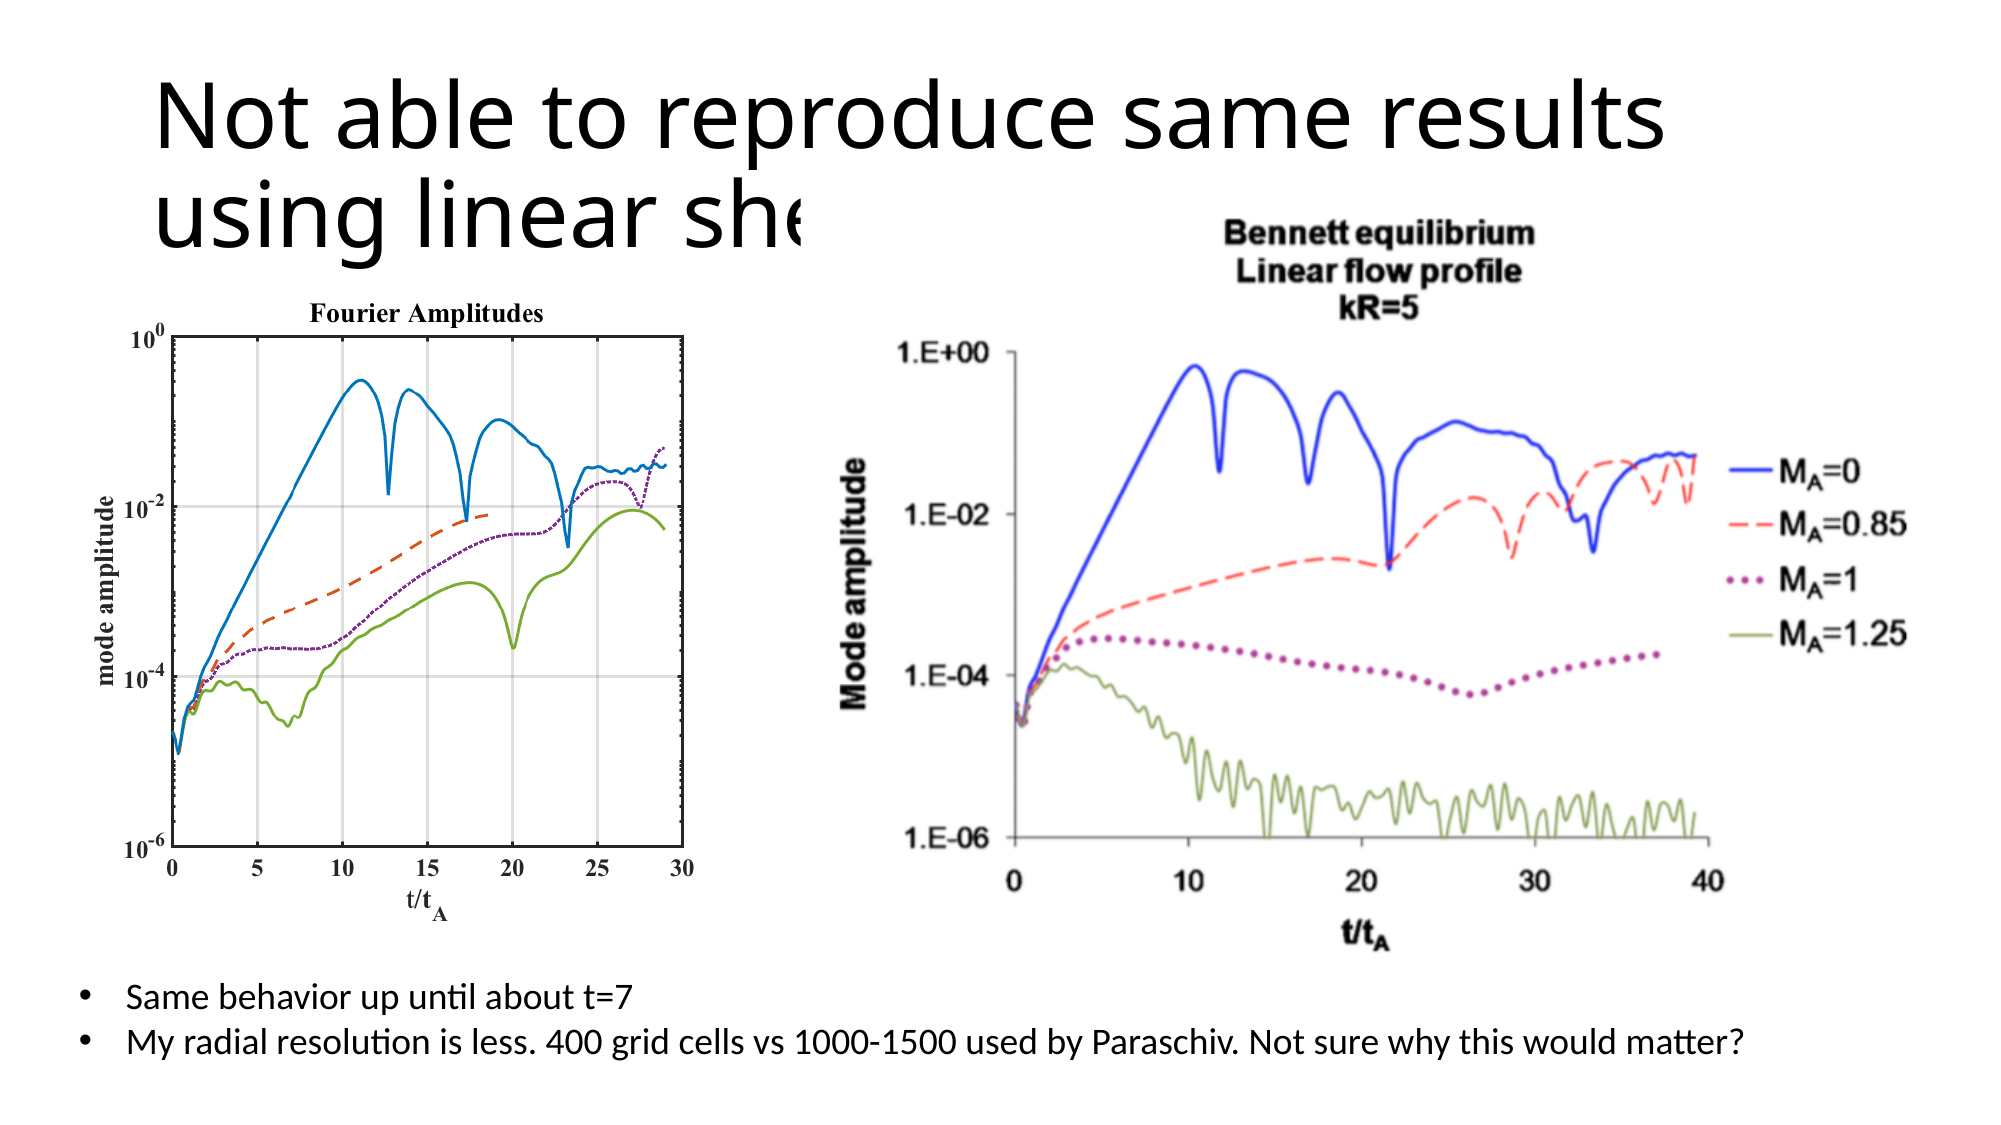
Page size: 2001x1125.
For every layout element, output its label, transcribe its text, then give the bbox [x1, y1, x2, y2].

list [61, 285, 759, 933]
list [800, 176, 1988, 982]
title Not able to reproduce same results using linear shear [137, 59, 1863, 278]
text_box Same behavior up until about t=7 My radial resolution is less. 400 grid cells vs 1000-1500 used by Paraschiv. Not sure why this would matter? [64, 964, 1833, 1069]
